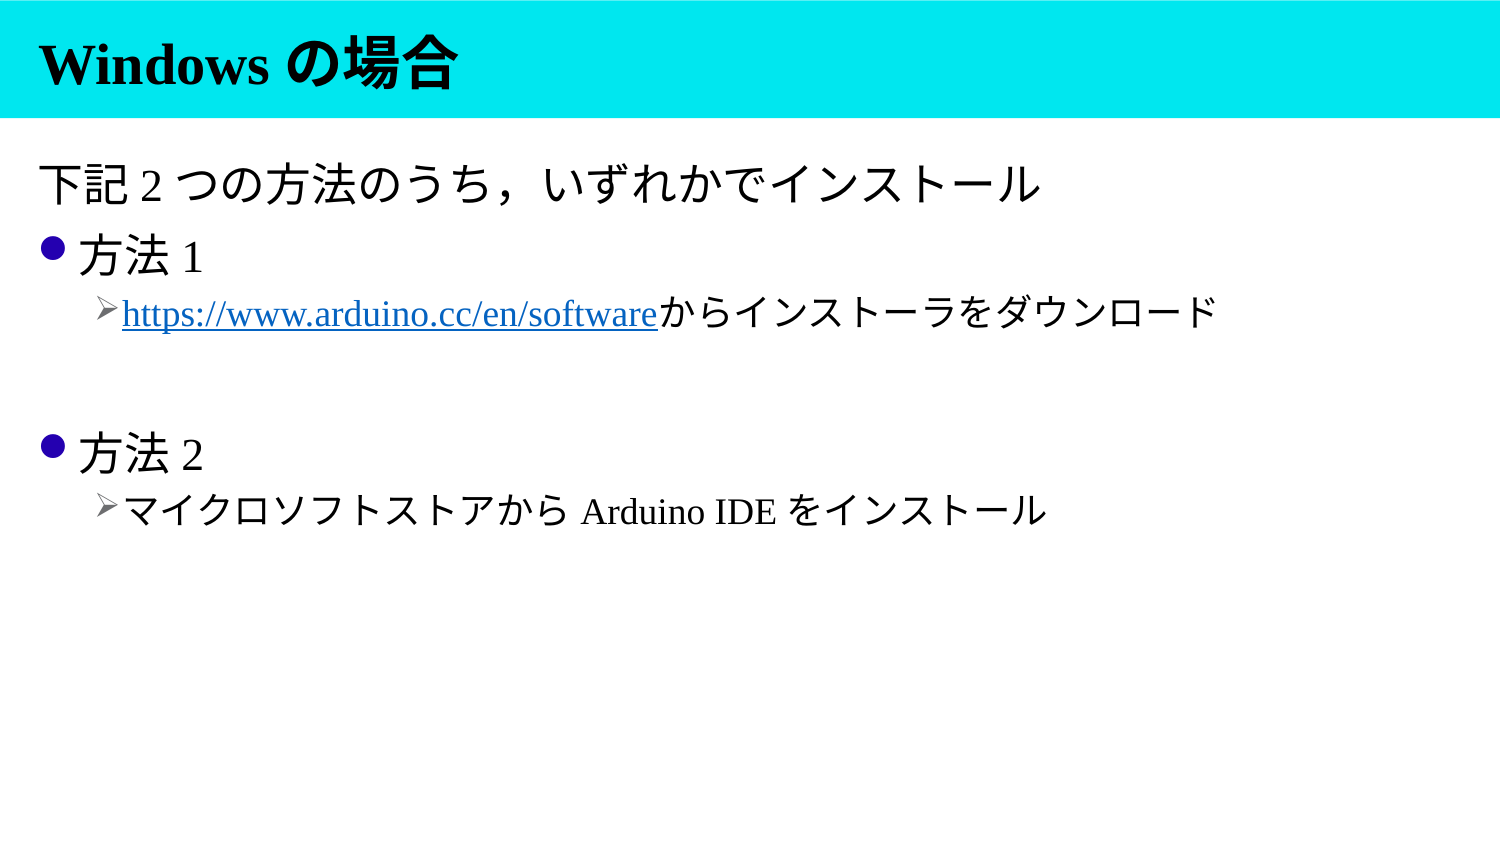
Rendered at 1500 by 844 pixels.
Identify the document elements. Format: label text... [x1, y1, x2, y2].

list 下記2つの方法のうち，いずれかでインストール 方法1 https://www.arduino.cc/en/softwareからインストーラをダウンロード 方法2 マイクロソフトストアからArduino IDEをインストール [37, 155, 1462, 778]
title Windowsの場合 [38, 0, 1136, 113]
